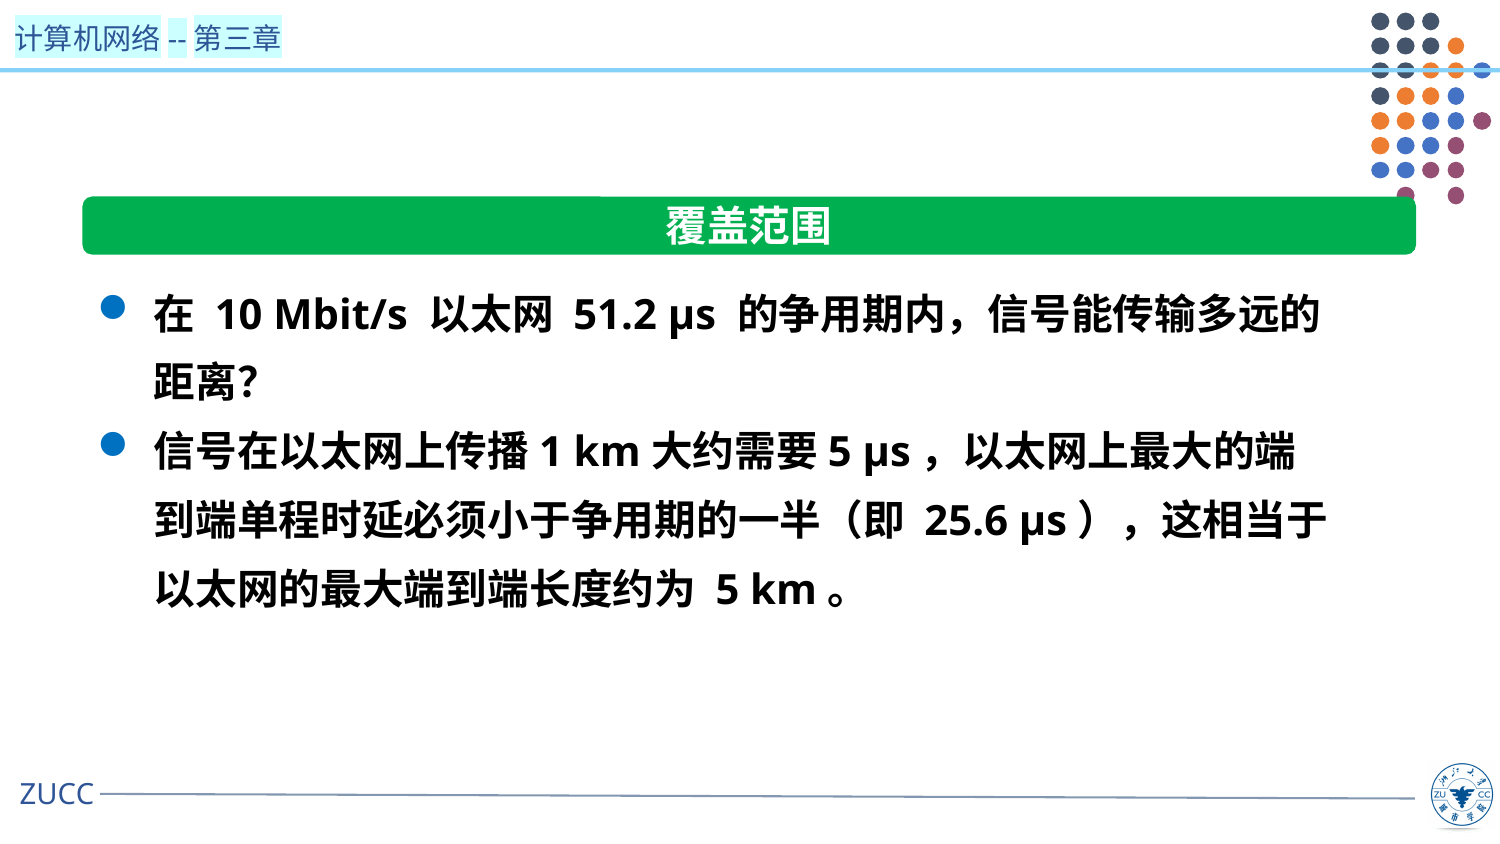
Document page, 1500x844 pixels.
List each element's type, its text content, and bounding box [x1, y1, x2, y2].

picture [1415, 750, 1500, 837]
text_box [848, 196, 1417, 255]
text_box 覆盖范围 [650, 192, 848, 258]
text_box 在 10 Mbit/s 以太网 51.2 μs 的争用期内，信号能传输多远的距离？ 信号在以太网上传播1 km大约需要5 μs，以太网上最大的端到端单程时延必须小于争用期的一半（即 25.6 μs），这相当于以太网的最大端到端长度约为 5 km。 [82, 261, 1345, 620]
text_box [82, 196, 650, 255]
